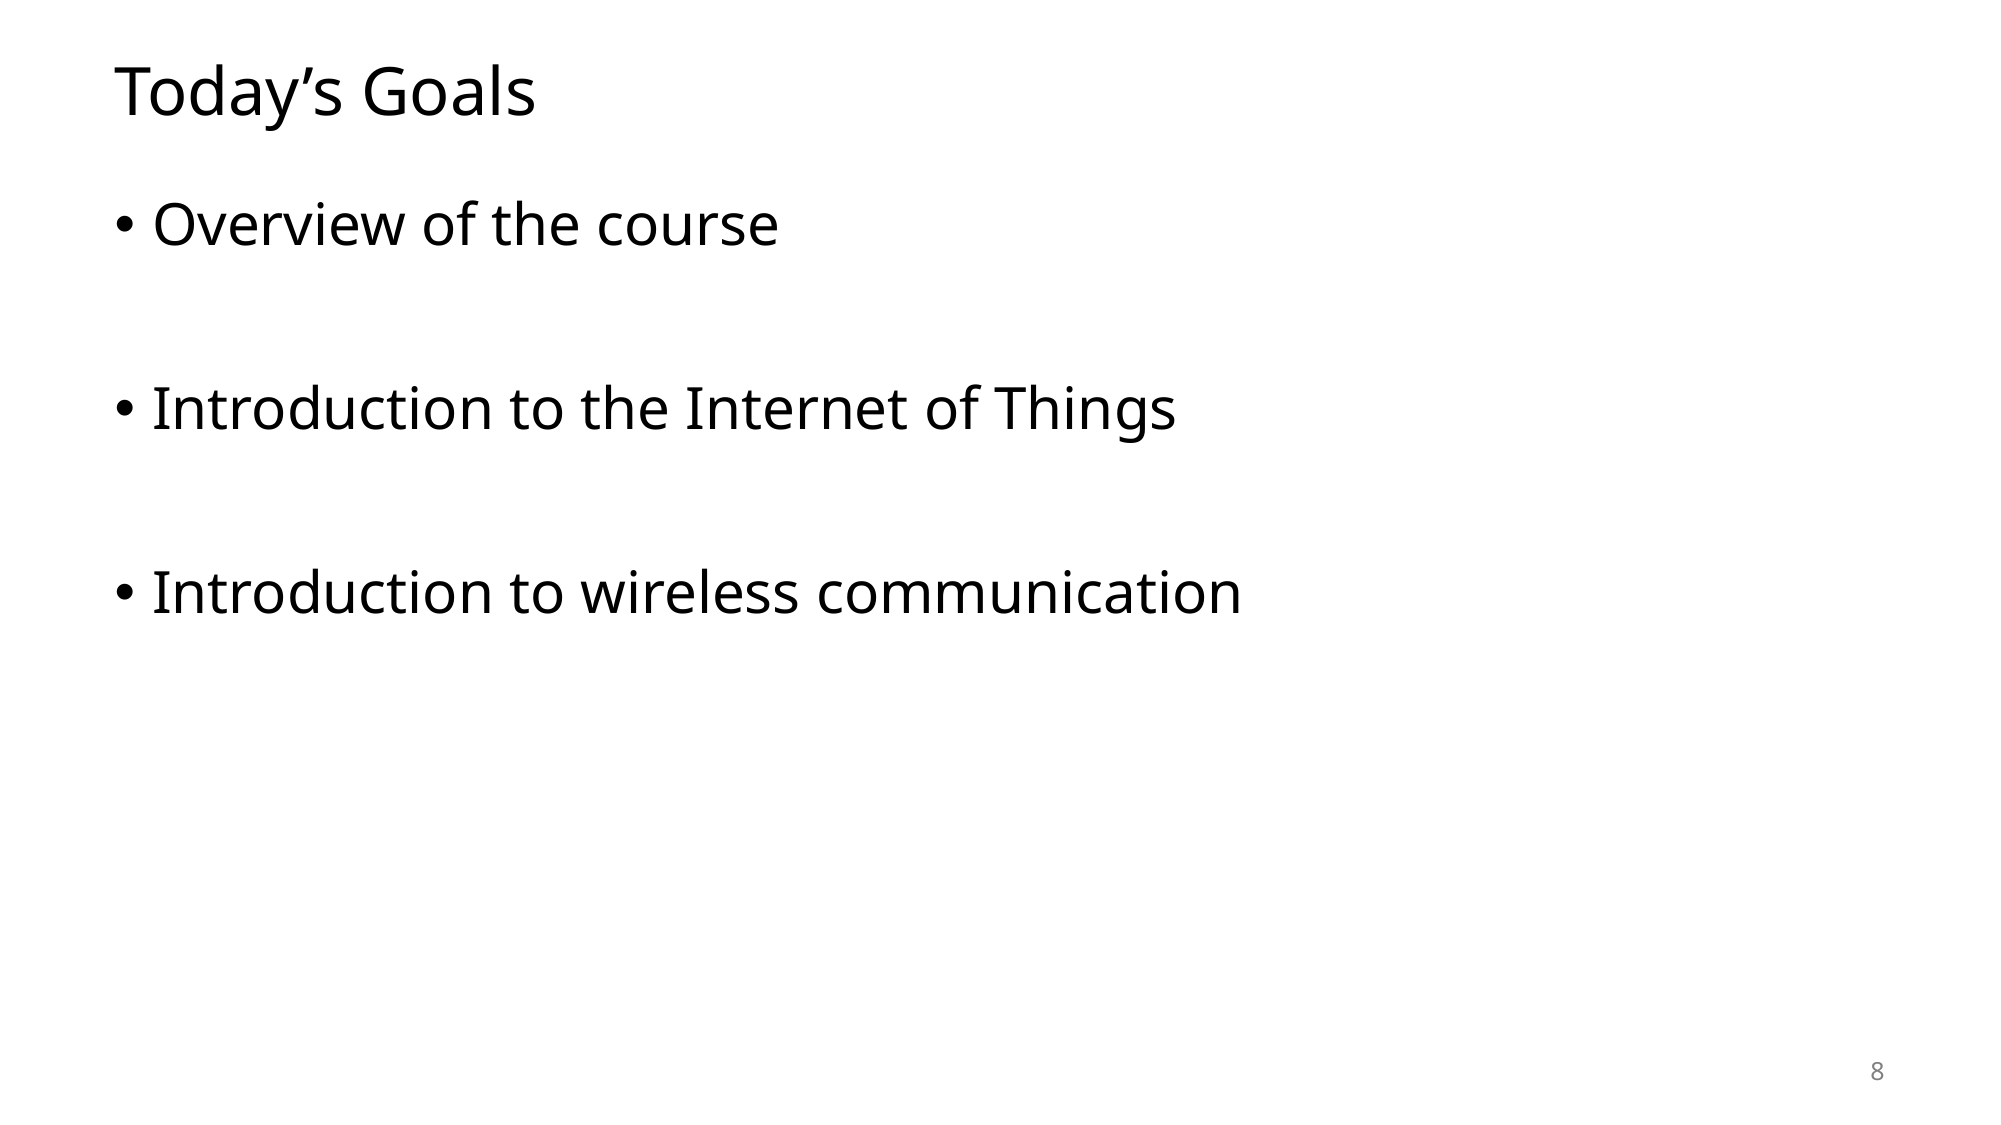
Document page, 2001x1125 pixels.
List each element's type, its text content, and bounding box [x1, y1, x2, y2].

slide_number 8 [1749, 1042, 1900, 1103]
title Today’s Goals [99, 37, 1900, 150]
list Overview of the course Introduction to the Internet of Things Introduction to wireless communication [99, 187, 1900, 1013]
